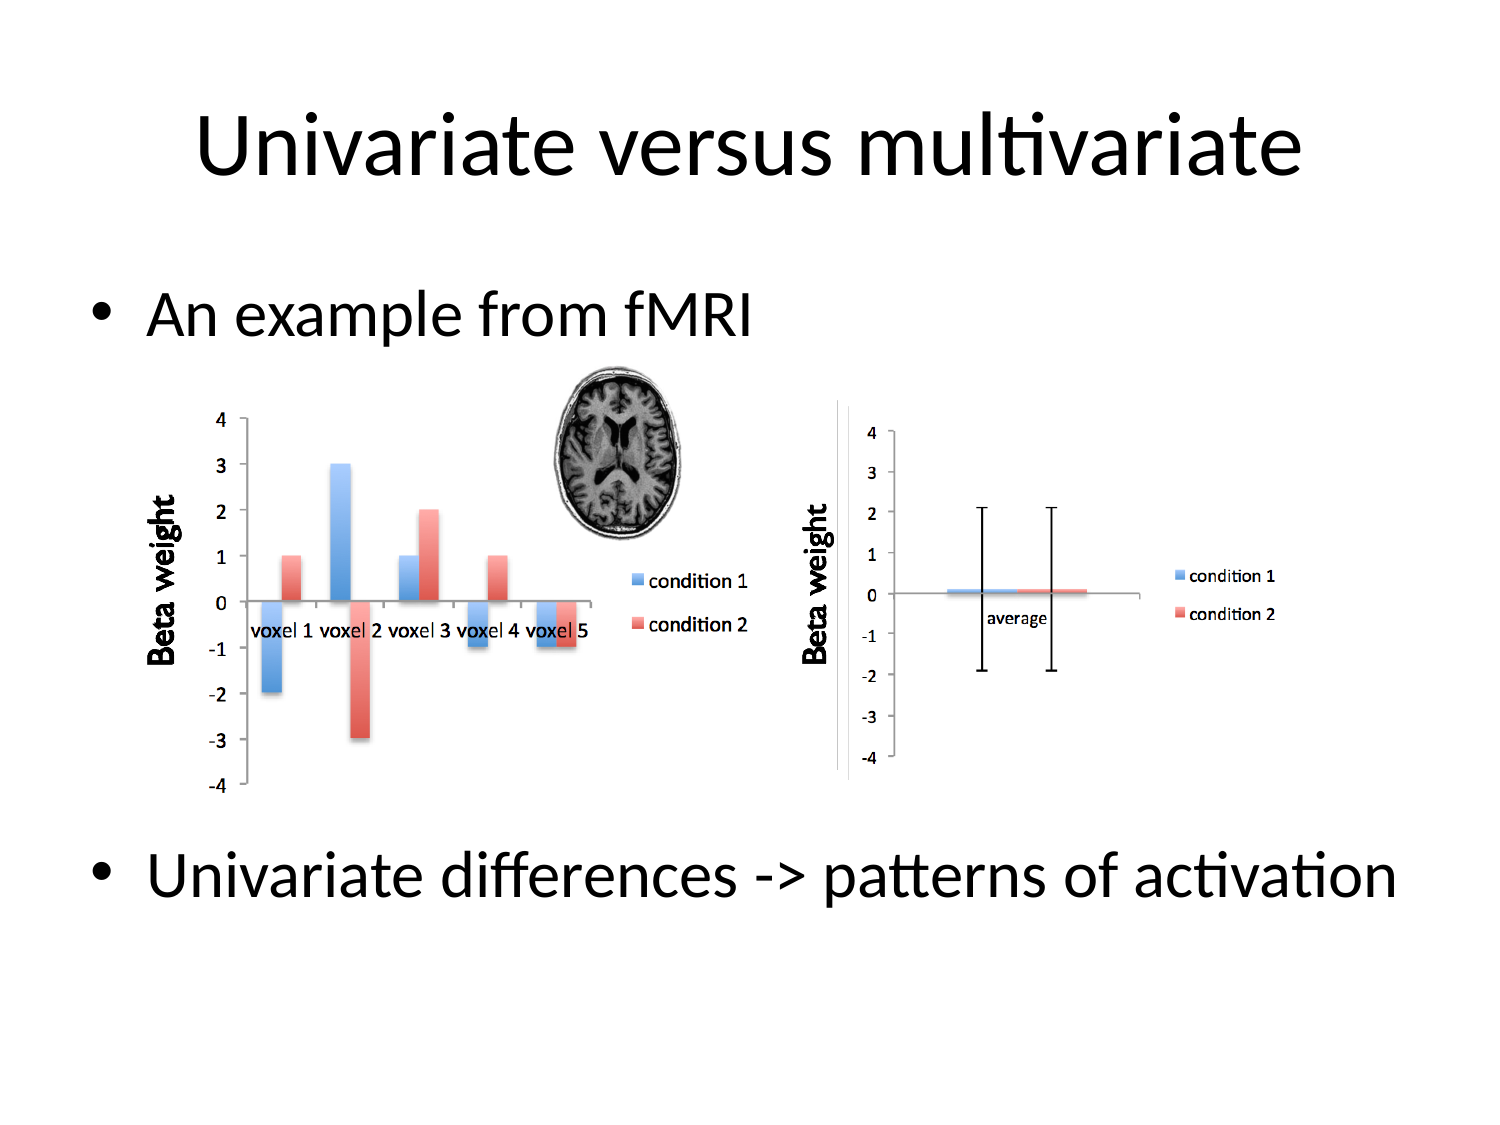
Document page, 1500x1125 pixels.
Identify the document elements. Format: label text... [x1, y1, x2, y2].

picture [127, 361, 778, 812]
title Univariate versus multivariate [75, 45, 1425, 233]
list An example from fMRI Univariate differences -> patterns of activation [75, 262, 1425, 1005]
picture [786, 399, 1302, 781]
